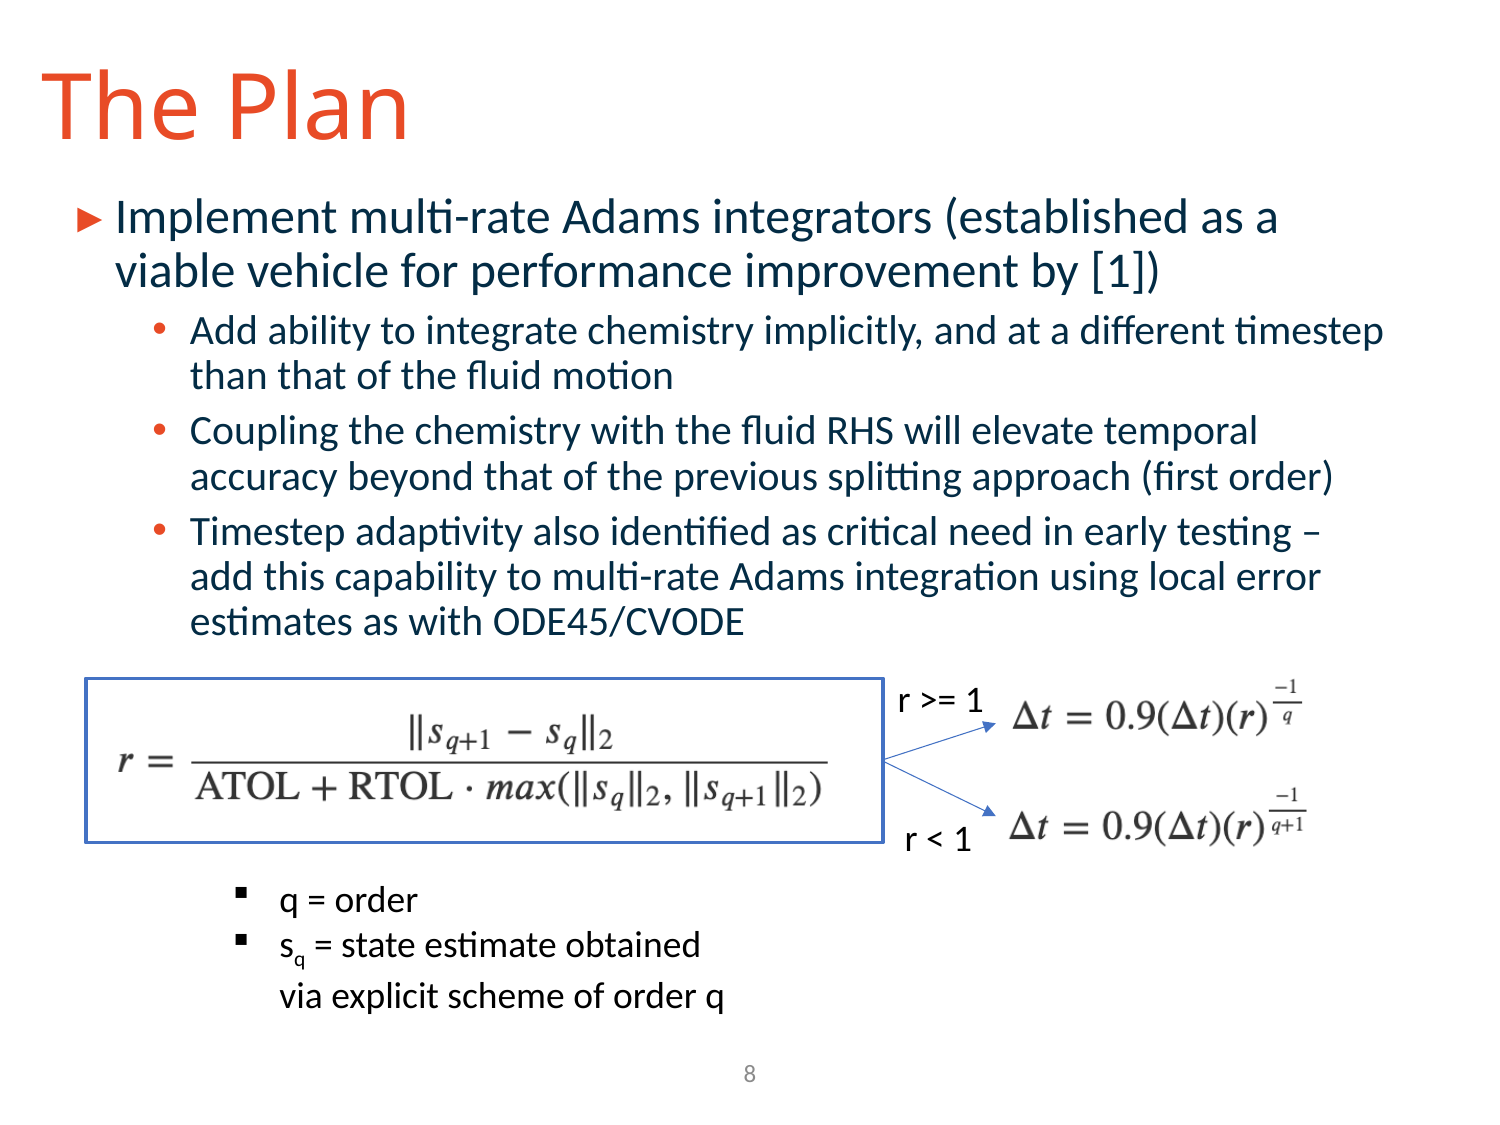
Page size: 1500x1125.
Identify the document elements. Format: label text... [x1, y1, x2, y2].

picture [87, 680, 882, 841]
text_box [881, 760, 996, 817]
text_box q = order sq = state estimate obtained via explicit scheme of order q [217, 867, 752, 1024]
picture [995, 774, 1317, 858]
text_box r >= 1 [881, 667, 989, 723]
picture [989, 653, 1323, 752]
text_box r < 1 [884, 817, 993, 867]
slide_number 8 [718, 1042, 782, 1103]
title The Plan [26, 36, 1438, 183]
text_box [881, 723, 996, 760]
text_box Implement multi-rate Adams integrators (established as a viable vehicle for performance improvement by [1]) Add ability to integrate chemistry implicitly, and at a different timestep than that of the fluid motion Coupling the chemistry with the fluid RHS will elevate temporal accuracy beyond that of the previous splitting approach (first order) Timestep adaptivity also identified as critical need in early testing – add this capability to multi-rate Adams integration using local error estimates as with ODE45/CVODE [62, 182, 1407, 1043]
